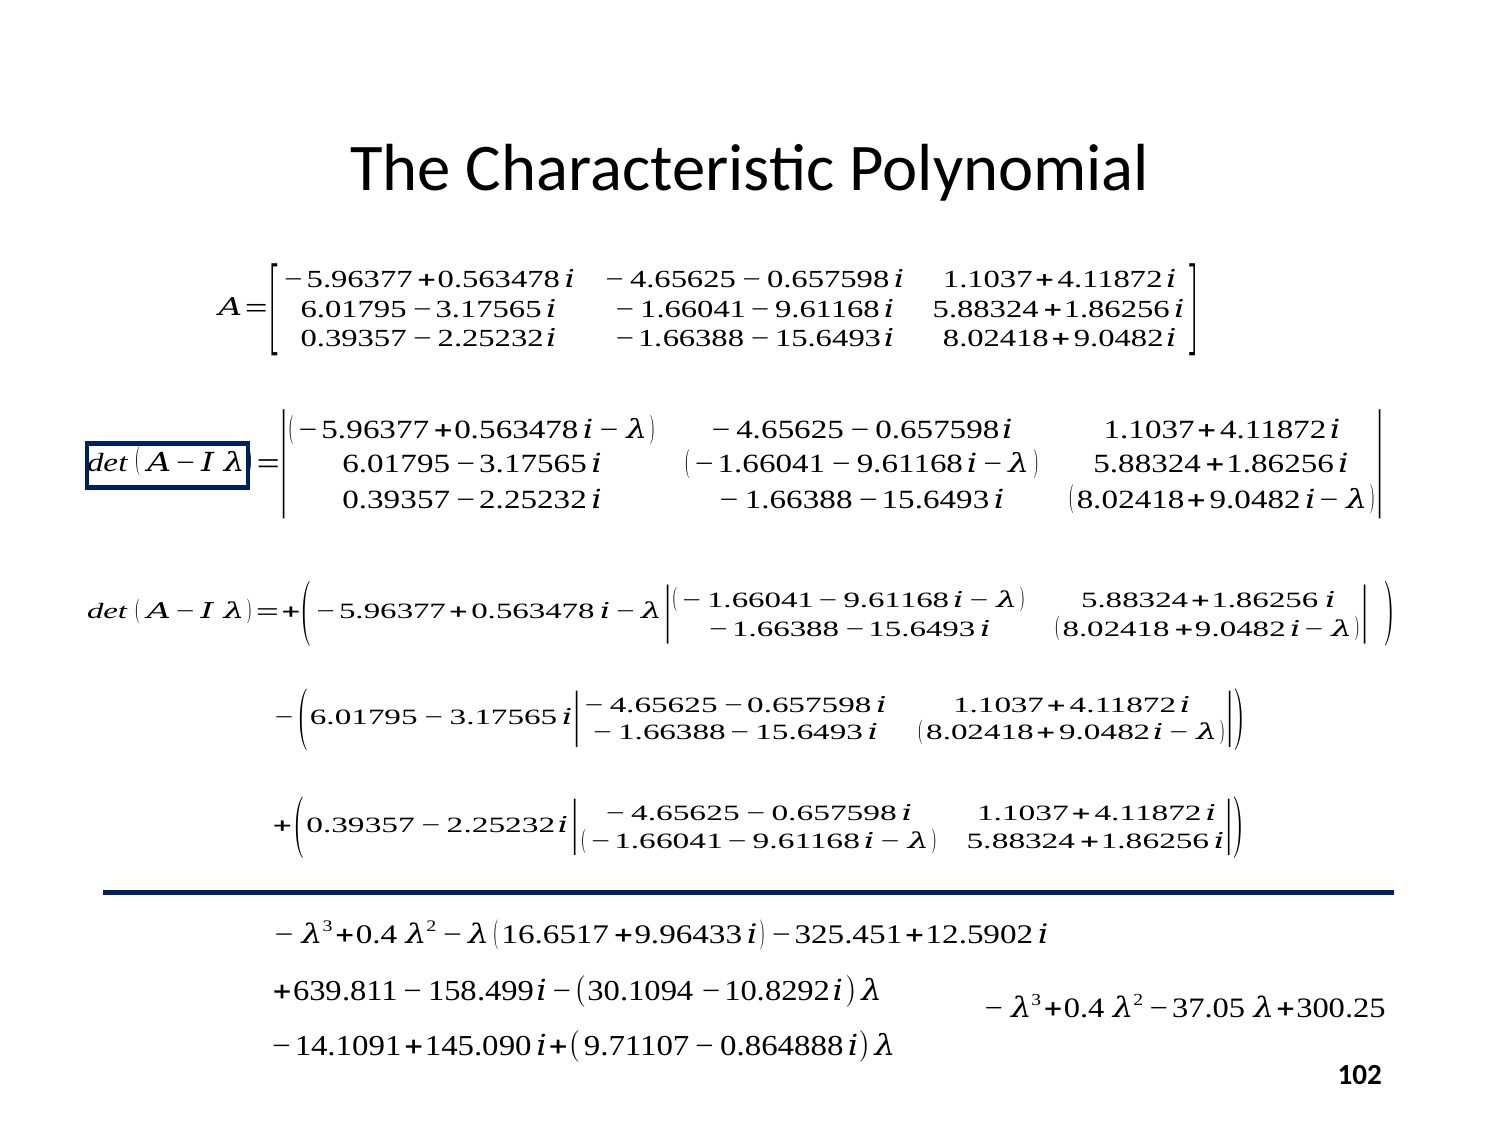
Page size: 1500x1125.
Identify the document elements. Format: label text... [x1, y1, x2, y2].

slide_number 102 [1059, 1042, 1397, 1103]
title The Characteristic Polynomial [103, 59, 1397, 278]
text_box [86, 443, 249, 489]
